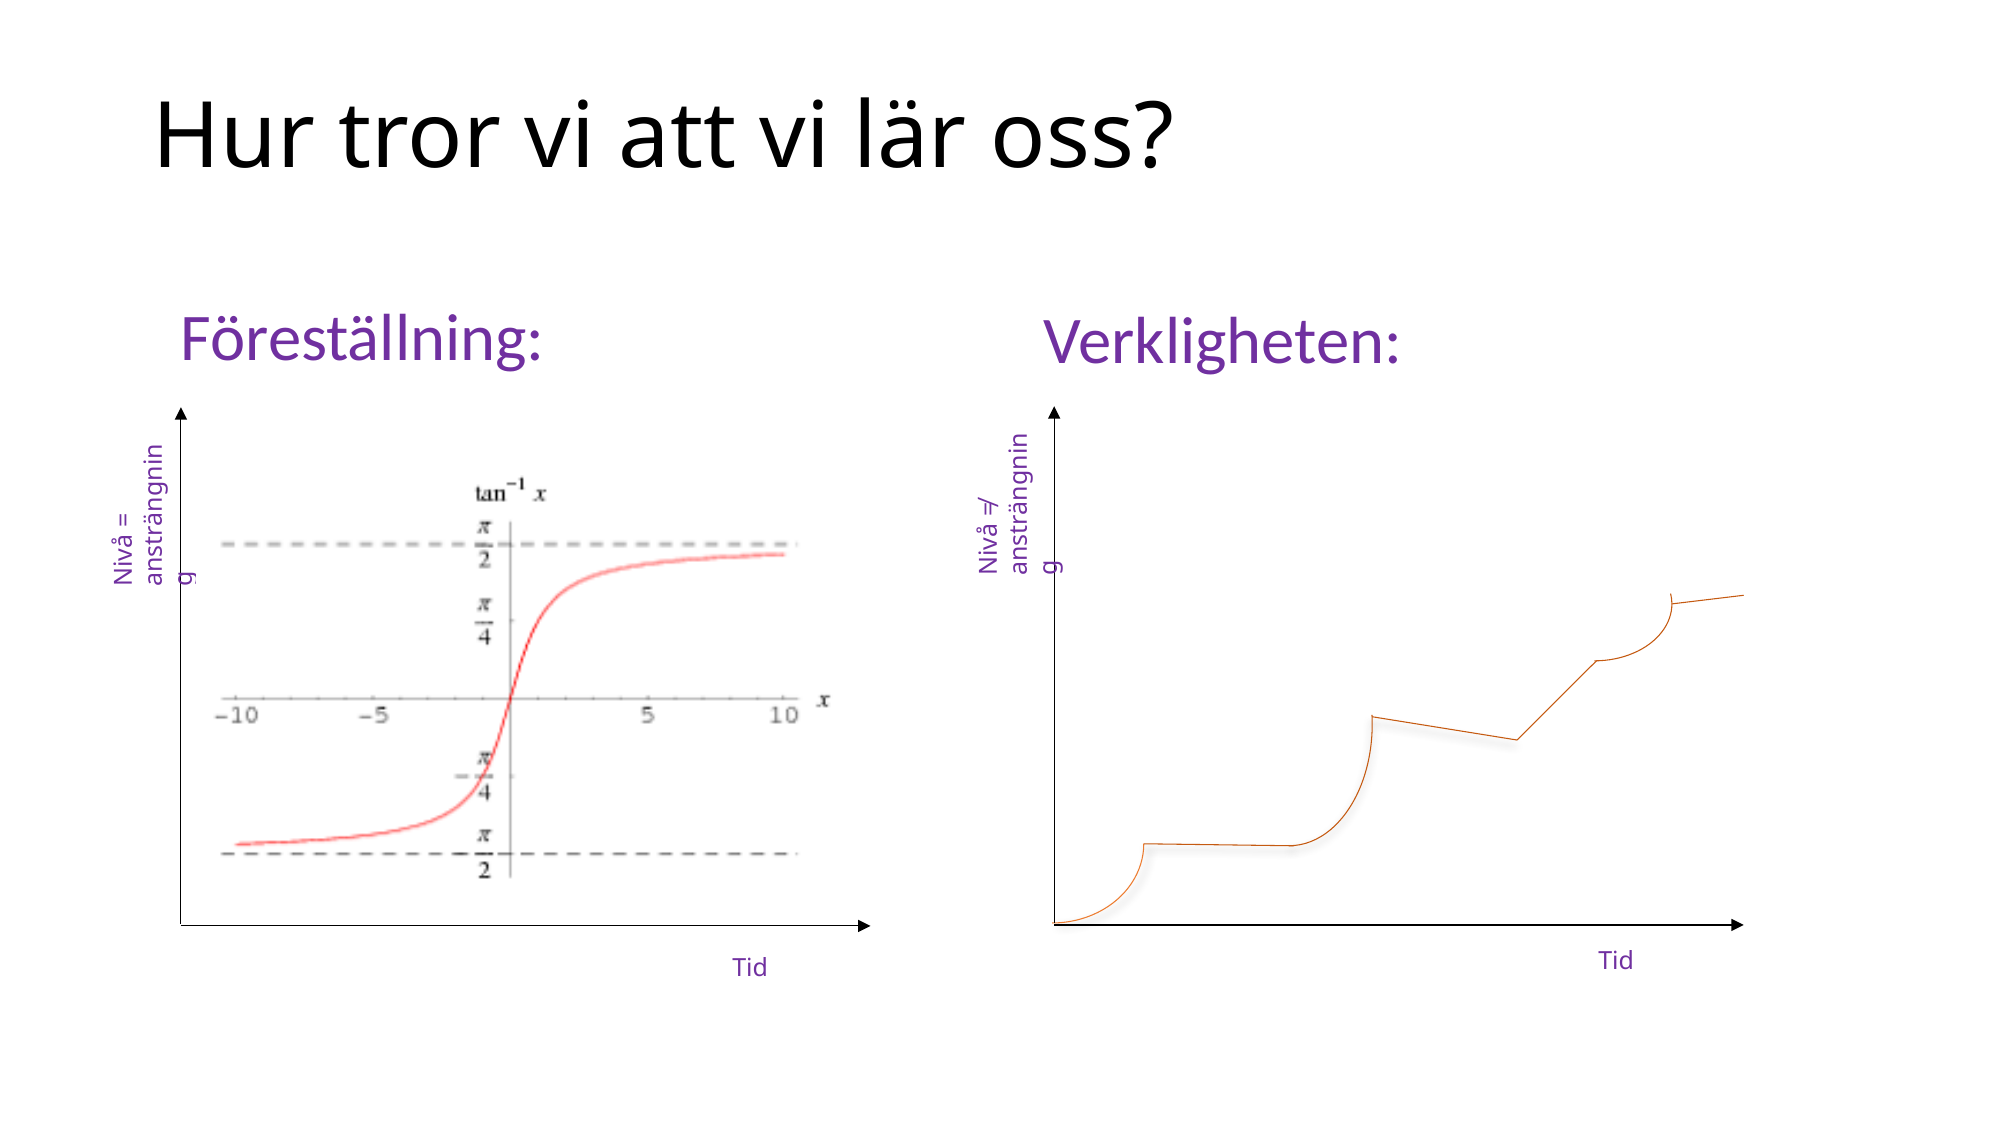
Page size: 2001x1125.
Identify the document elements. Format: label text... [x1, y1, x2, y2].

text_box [99, 383, 987, 990]
picture [195, 474, 855, 881]
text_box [964, 289, 1807, 983]
title Hur tror vi att vi lär oss? [137, 28, 1863, 247]
text_box Föreställning: [165, 286, 943, 382]
